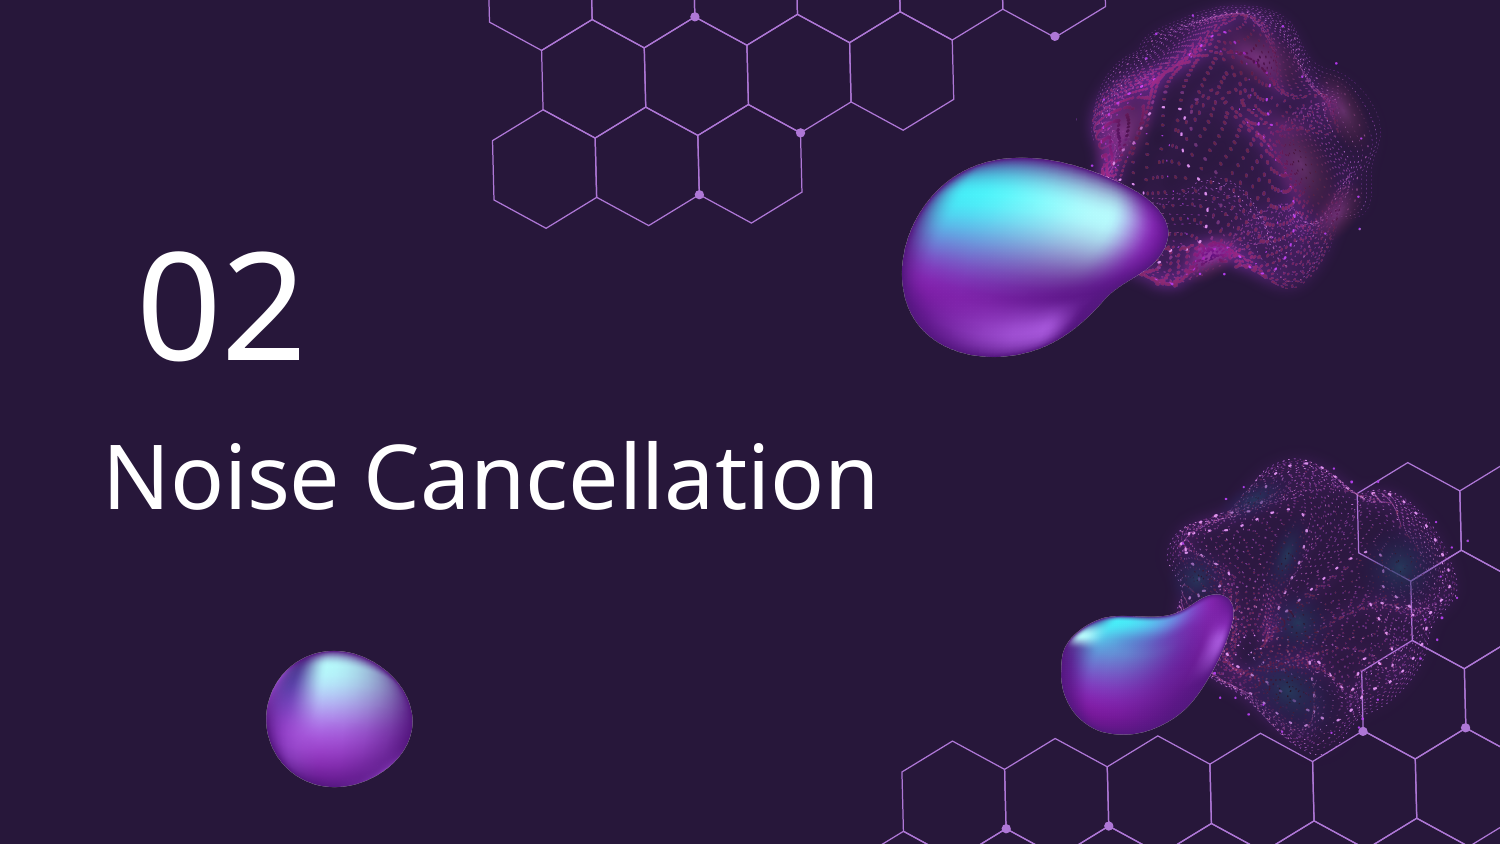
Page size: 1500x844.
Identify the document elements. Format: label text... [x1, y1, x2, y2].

picture [245, 630, 433, 812]
title Noise Cancellation [86, 404, 1293, 543]
picture [1040, 383, 1500, 803]
picture [870, 0, 1392, 404]
title 02 [121, 231, 348, 370]
